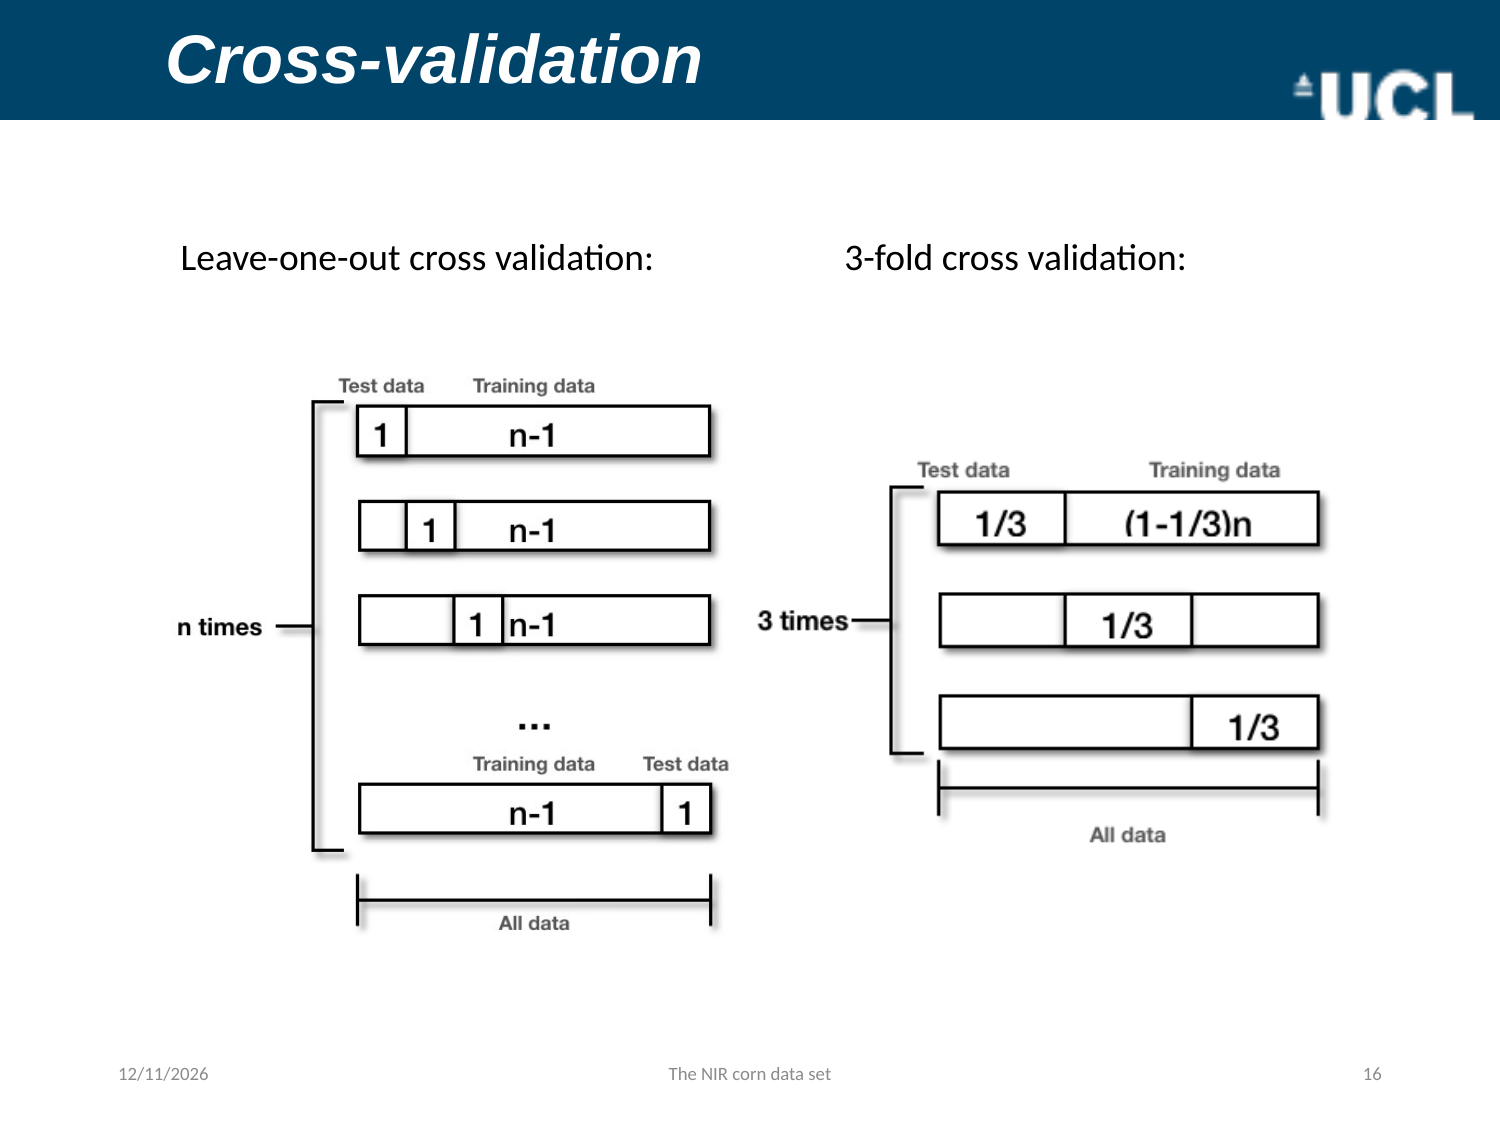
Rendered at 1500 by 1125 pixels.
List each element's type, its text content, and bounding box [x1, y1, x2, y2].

slide_number 16 [1059, 1042, 1397, 1103]
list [162, 359, 748, 943]
text_box Leave-one-out cross validation: [165, 225, 670, 286]
text_box 3-fold cross validation: [829, 225, 1203, 286]
picture [749, 448, 1335, 854]
title Cross-validation [0, 0, 1500, 124]
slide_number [103, 1042, 441, 1103]
footer The NIR corn data set [496, 1042, 1004, 1103]
